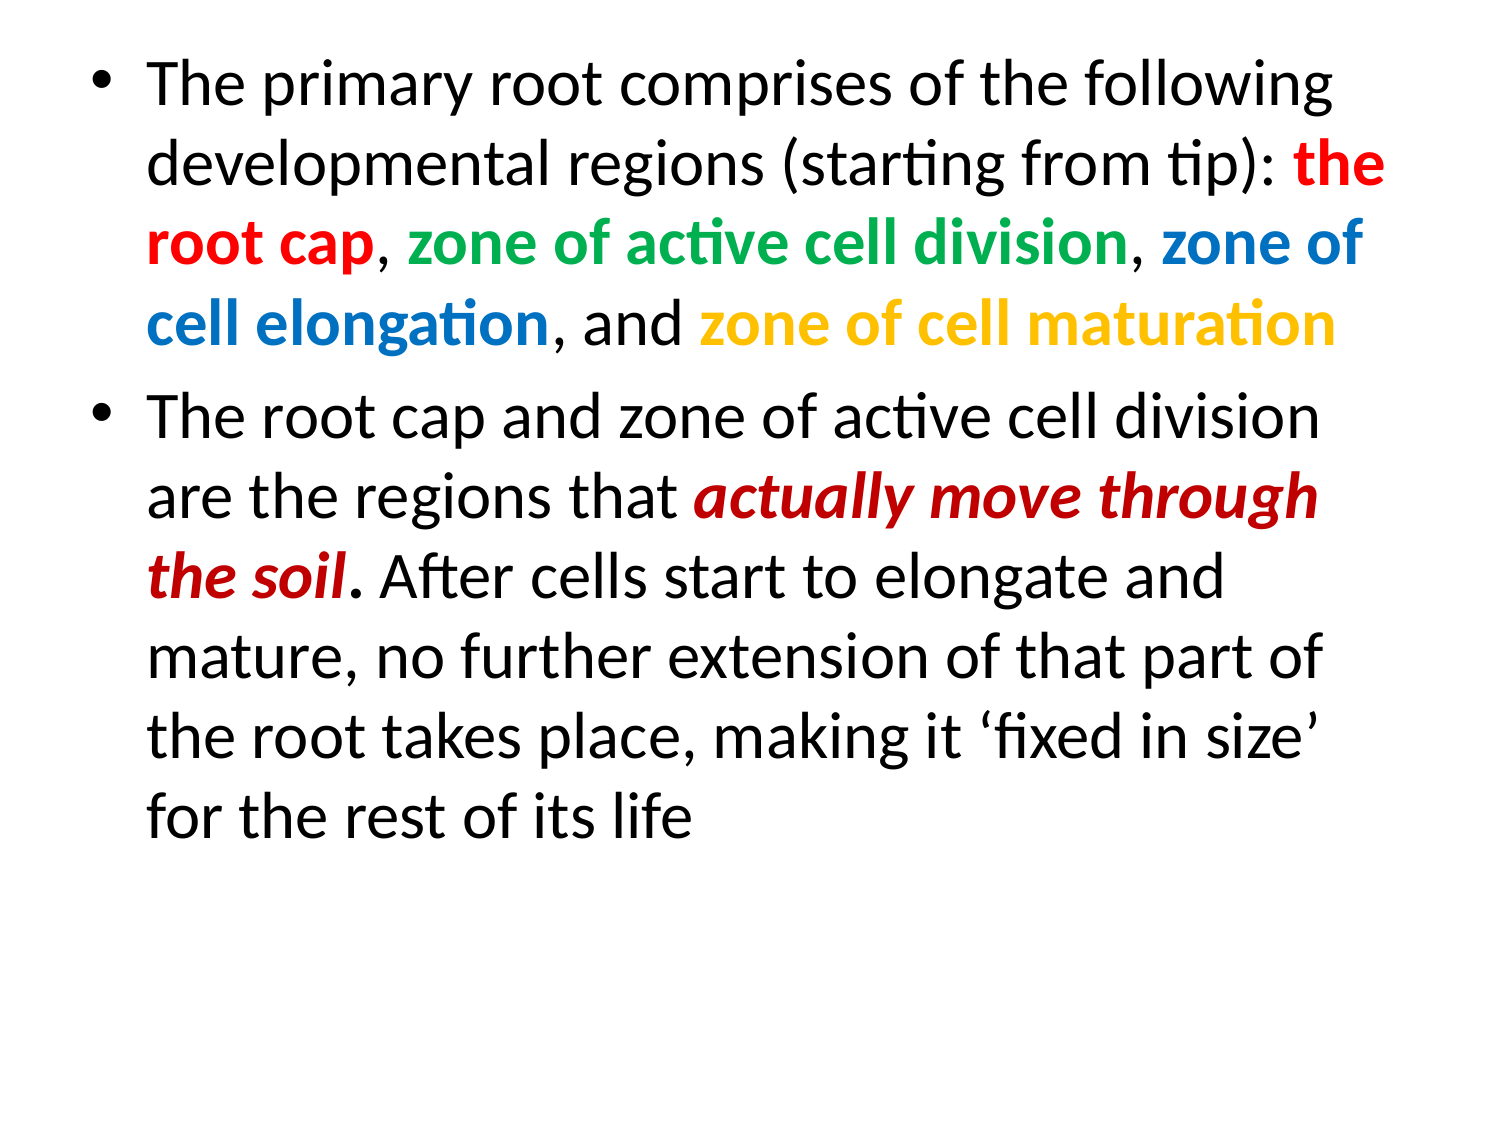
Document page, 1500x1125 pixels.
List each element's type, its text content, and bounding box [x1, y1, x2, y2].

list The primary root comprises of the following developmental regions (starting from tip): the root cap, zone of active cell division, zone of cell elongation, and zone of cell maturation The root cap and zone of active cell division are the regions that actually move through the soil. After cells start to elongate and mature, no further extension of that part of the root takes place, making it ‘fixed in size’ for the rest of its life [75, 30, 1425, 1005]
